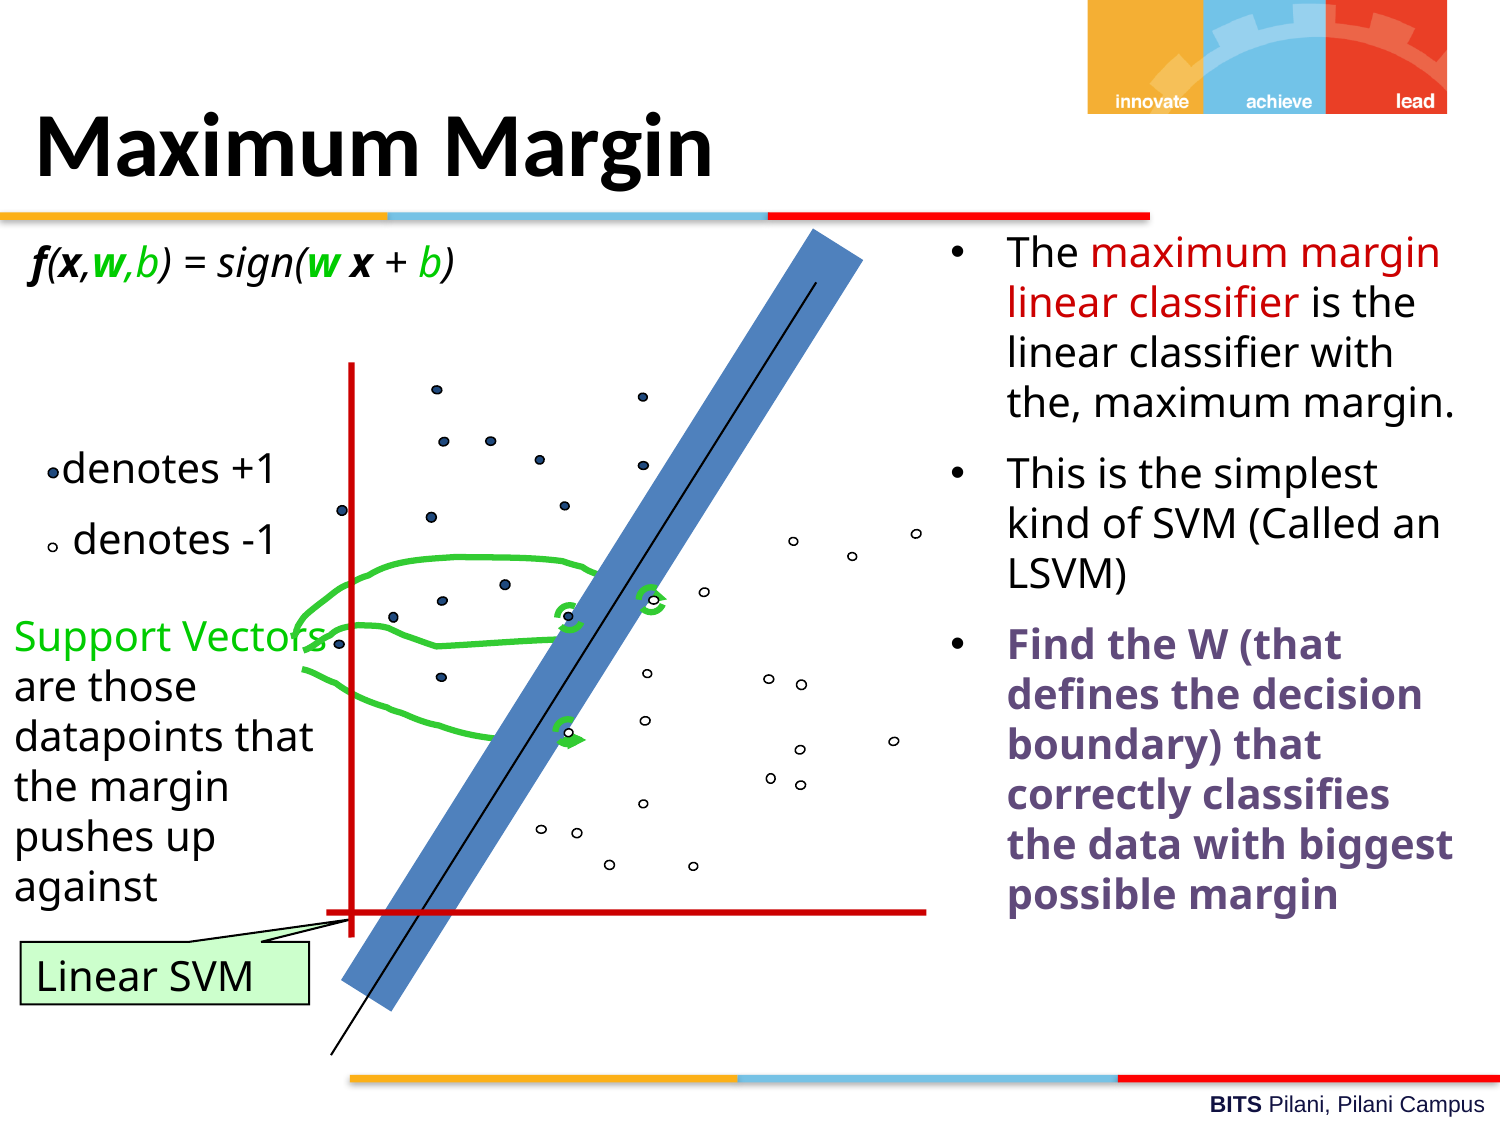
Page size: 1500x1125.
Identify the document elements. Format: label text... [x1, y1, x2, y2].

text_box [14, 434, 285, 576]
text_box Maximum Margin [19, 89, 783, 203]
picture [1087, 0, 1448, 114]
text_box f(x,w,b) = sign(w x + b) [16, 228, 285, 294]
text_box Linear SVM [20, 928, 285, 1005]
text_box Support Vectors are those datapoints that the margin pushes up against [0, 602, 285, 918]
text_box The maximum margin linear classifier is the linear classifier with the, maximum margin. This is the simplest kind of SVM (Called an LSVM) Find the W (that defines the decision boundary) that correctly classifies the data with biggest possible margin [935, 218, 1484, 926]
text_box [290, 176, 927, 1125]
